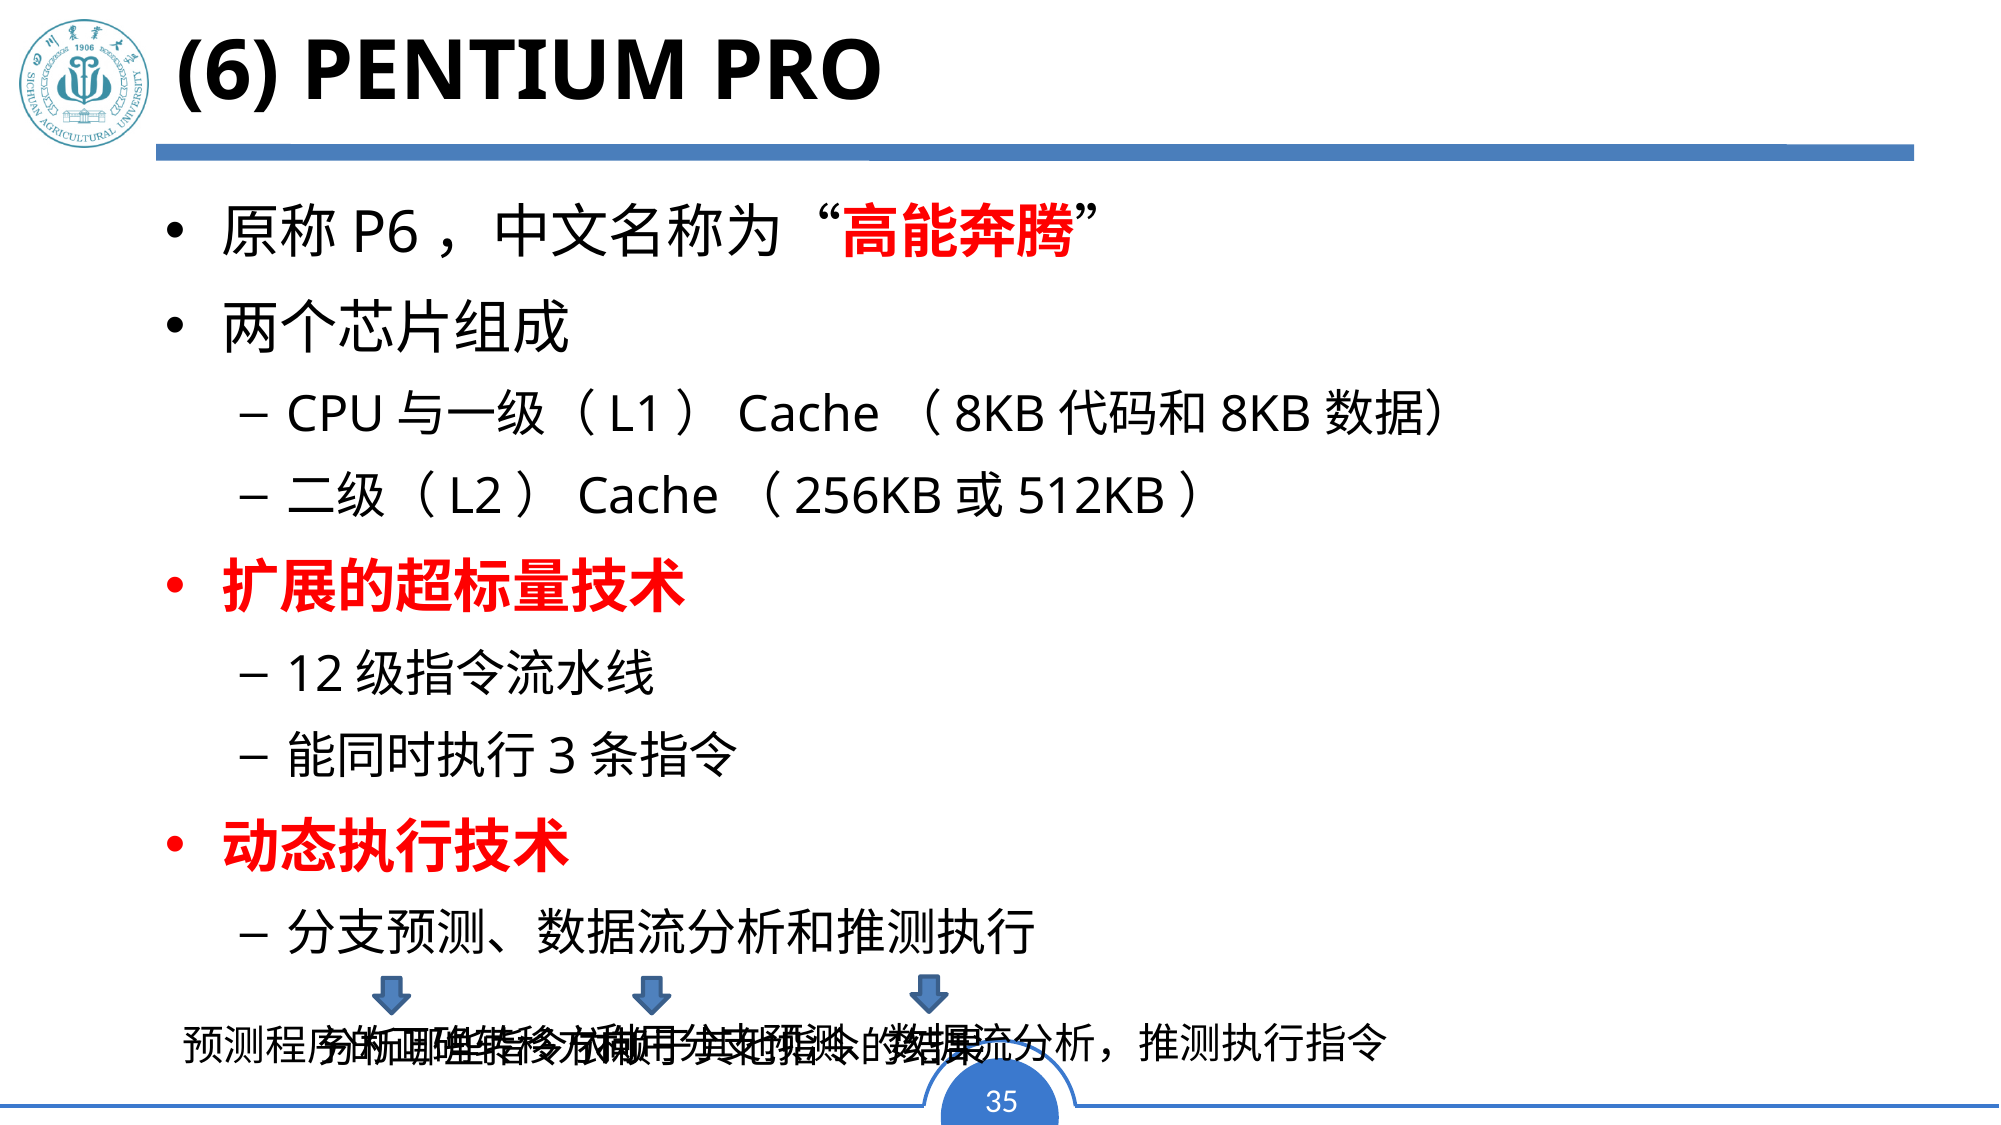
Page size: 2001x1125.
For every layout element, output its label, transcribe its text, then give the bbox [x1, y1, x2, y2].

list 原称P6，中文名称为“高能奔腾” 两个芯片组成 CPU与一级（L1）Cache（8KB代码和8KB数据） 二级（L2）Cache（256KB或512KB） 扩展的超标量技术 12级指令流水线 能同时执行3条指令 动态执行技术 分支预测、数据流分析和推测执行 [150, 172, 1850, 930]
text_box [302, 977, 577, 1080]
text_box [166, 977, 301, 1078]
text_box (6) Pentium Pro [161, 9, 1473, 125]
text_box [580, 976, 1420, 1076]
